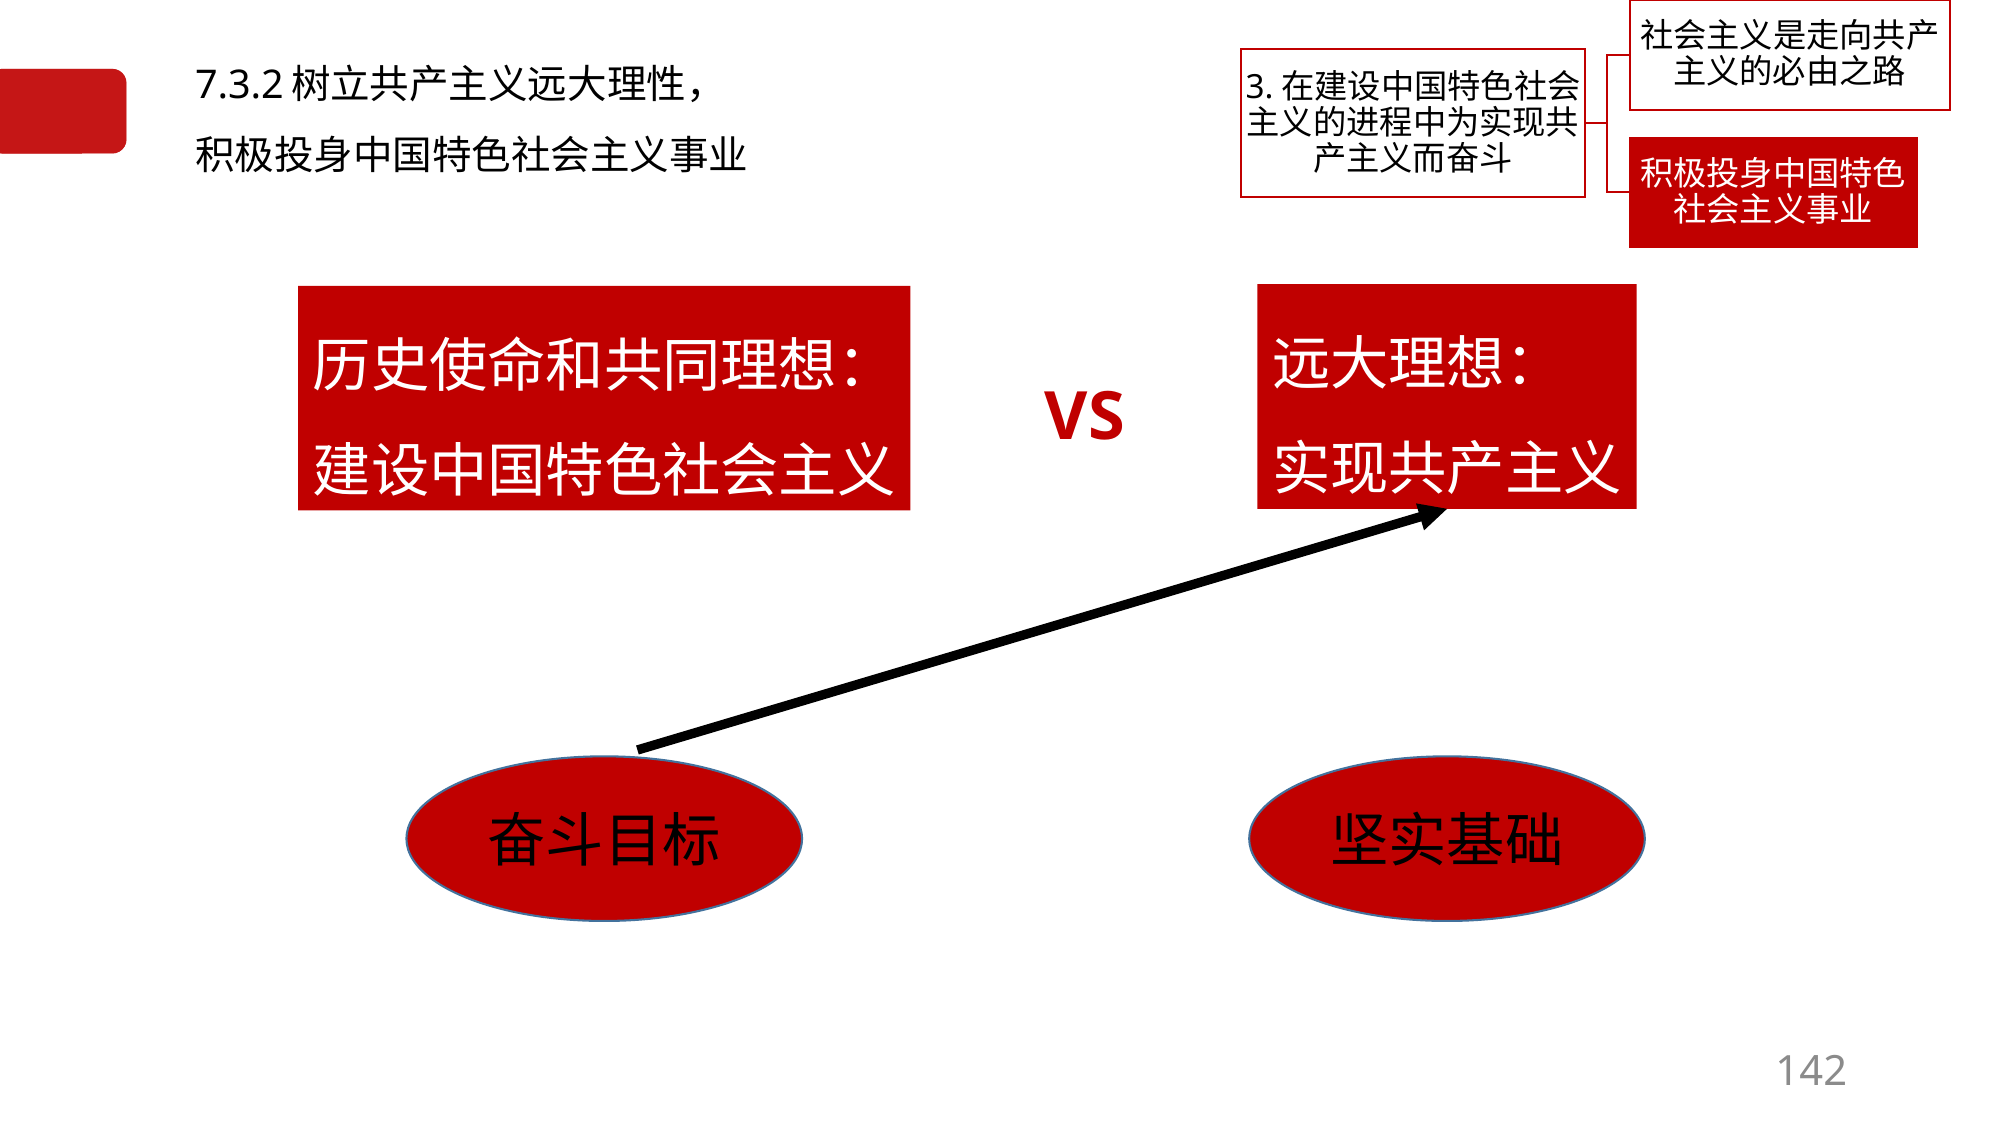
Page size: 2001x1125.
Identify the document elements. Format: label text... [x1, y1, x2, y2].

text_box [980, 0, 2000, 247]
slide_number 142 [1412, 1042, 1863, 1103]
text_box 历史使命和共同理想： 建设中国特色社会主义 [298, 285, 911, 511]
title 7.3.2树立共产主义远大理性， 积极投身中国特色社会主义事业 [180, 27, 980, 186]
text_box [637, 498, 1448, 750]
text_box 奋斗目标 [405, 755, 804, 922]
text_box 坚实基础 [1248, 755, 1646, 922]
text_box 远大理想： 实现共产主义 [1257, 284, 1637, 509]
text_box VS [1008, 325, 1161, 461]
